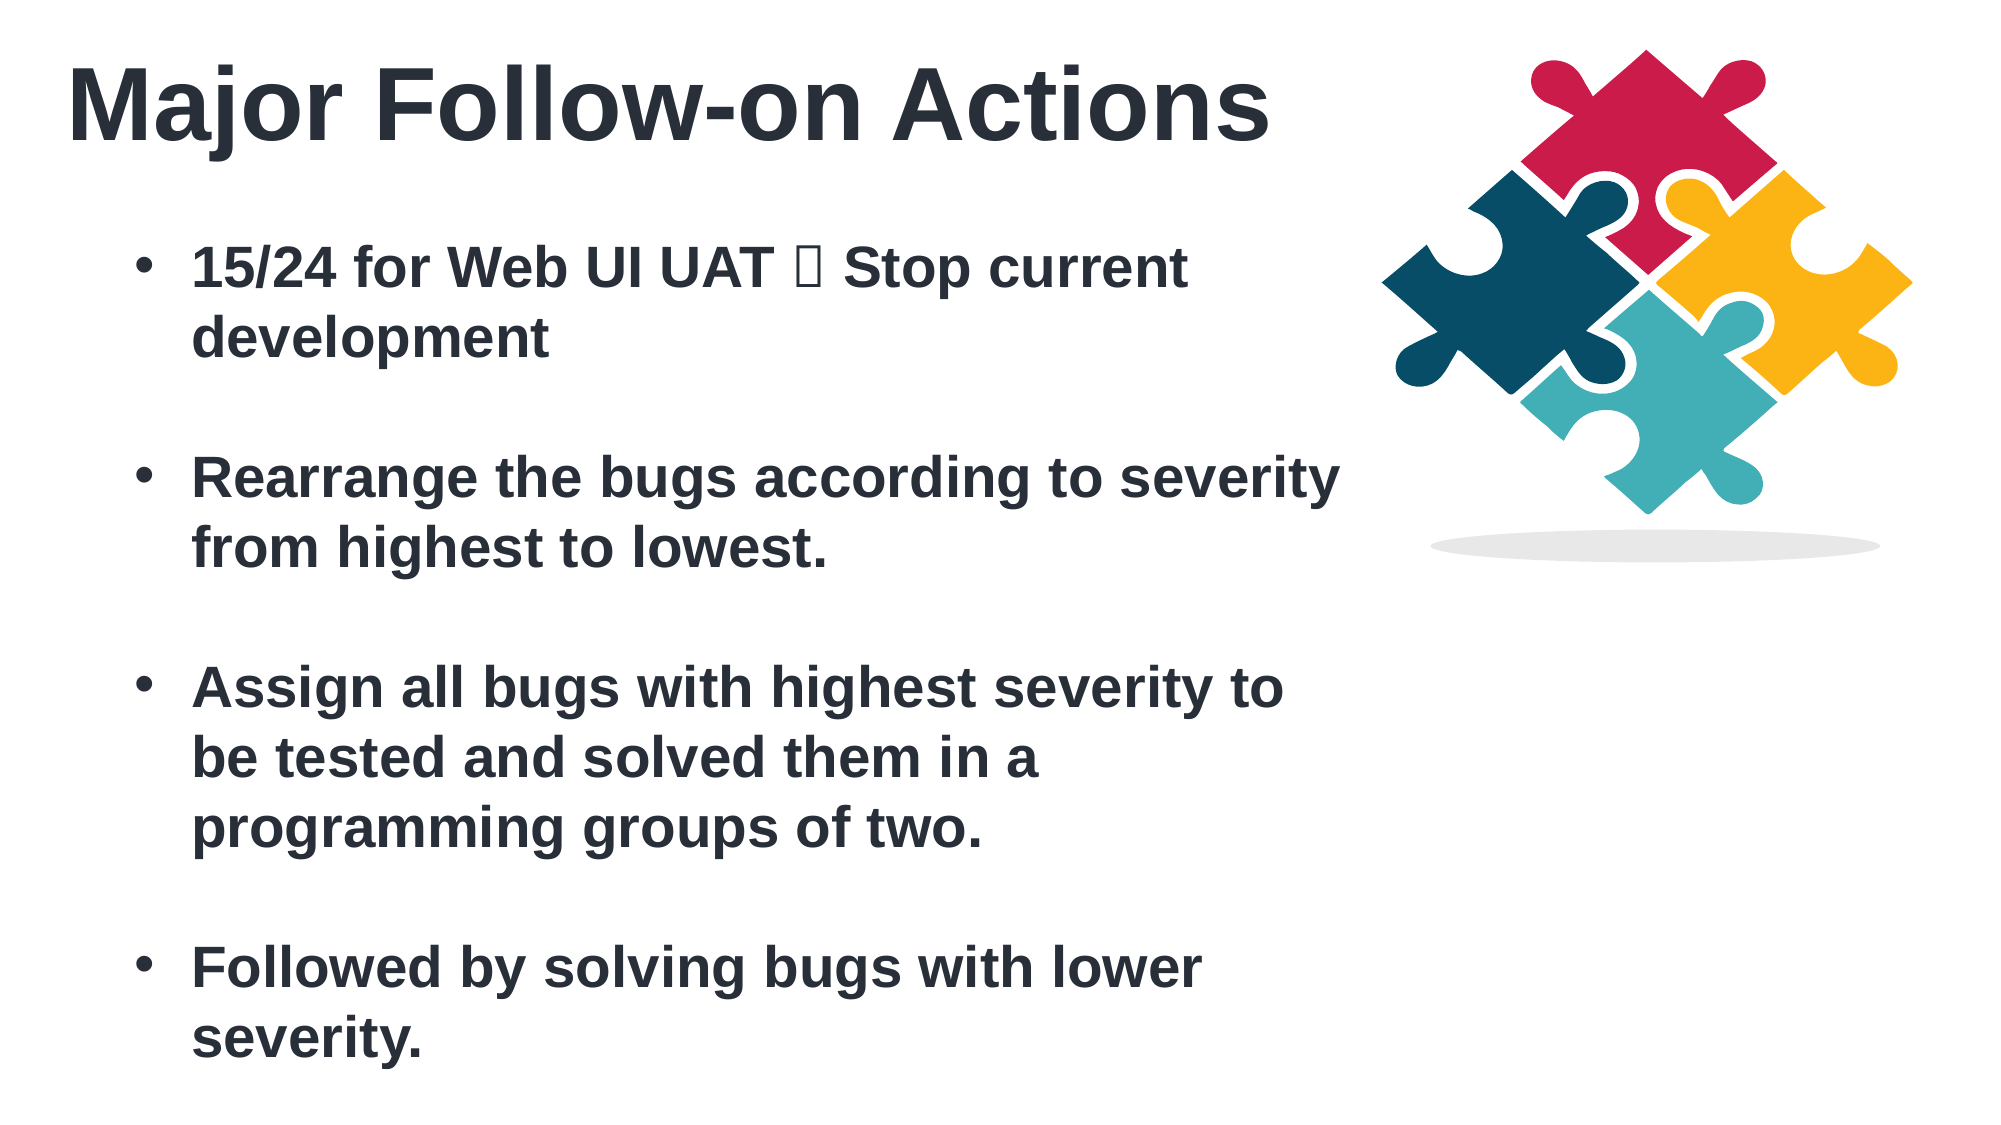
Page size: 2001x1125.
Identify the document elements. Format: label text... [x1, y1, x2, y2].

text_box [1381, 49, 1914, 563]
text_box 15/24 for Web UI UAT  Stop current development Rearrange the bugs according to severity from highest to lowest. Assign all bugs with highest severity to be tested and solved them in a programming groups of two. Followed by solving bugs with lower severity. [119, 221, 1367, 1125]
text_box Major Follow-on Actions [13, 28, 1327, 169]
